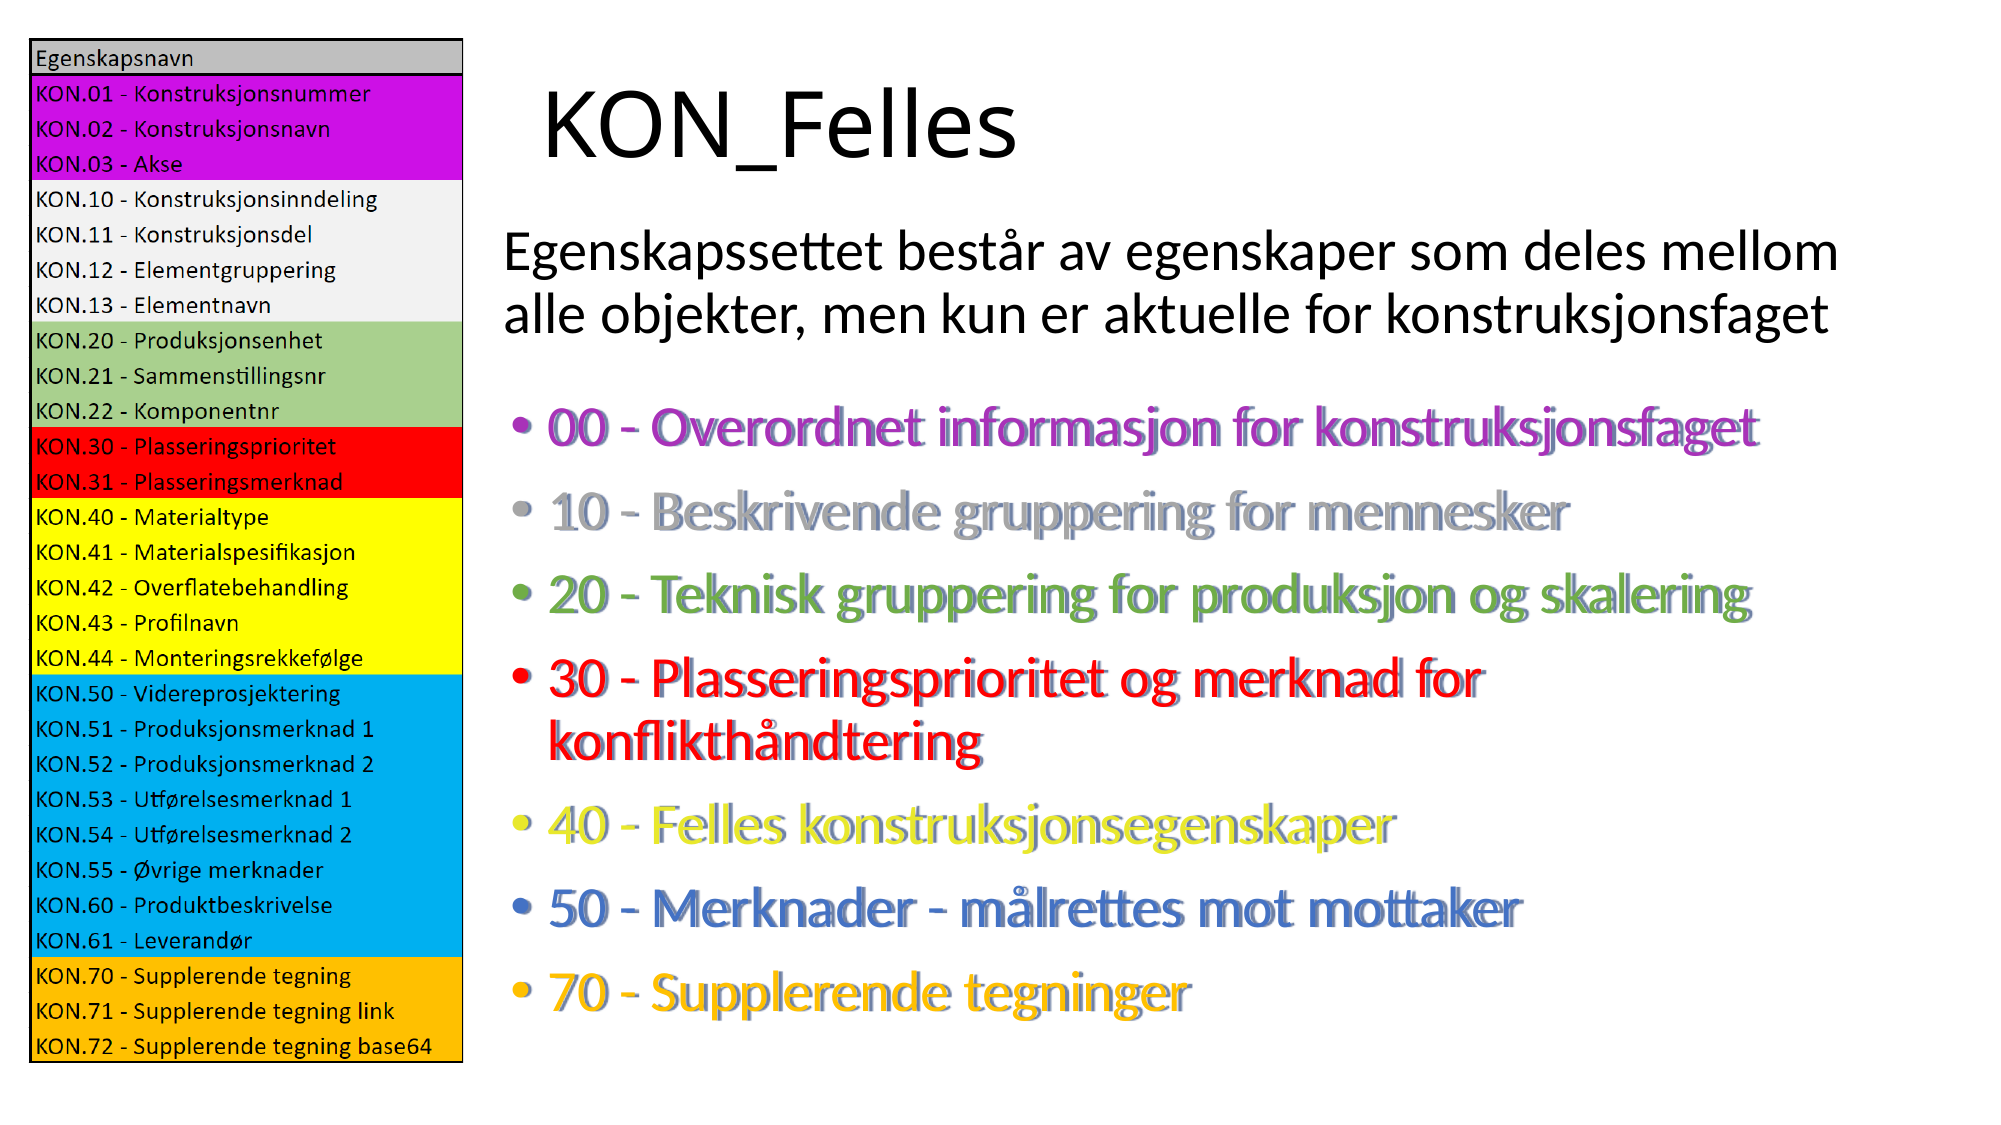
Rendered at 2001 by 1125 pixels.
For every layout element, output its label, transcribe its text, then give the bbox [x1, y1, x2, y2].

text_box Egenskapssettet består av egenskaper som deles mellom alle objekter, men kun er aktuelle for konstruksjonsfaget [488, 212, 1887, 379]
title KON_Felles [525, 19, 1662, 212]
picture [28, 37, 464, 1064]
list 00 - Overordnet informasjon for konstruksjonsfaget 10 - Beskrivende gruppering for mennesker 20 - Teknisk gruppering for produksjon og skalering 30 - Plasseringsprioritet og merknad for konflikthåndtering 40 - Felles konstruksjonsegenskaper 50 - Merknader - målrettes mot mottaker 70 - Supplerende tegninger [495, 388, 1858, 1064]
